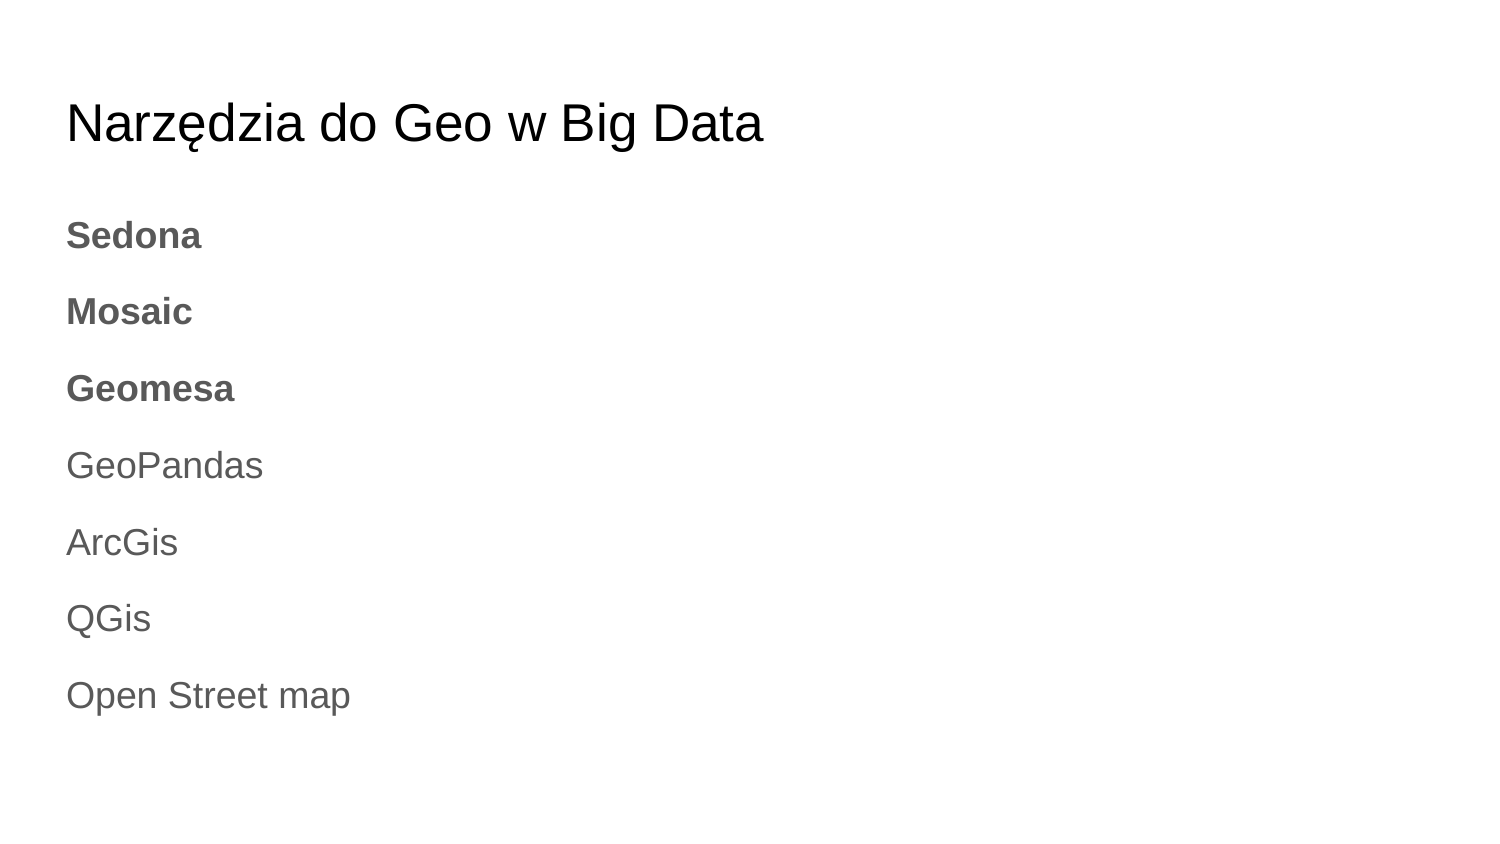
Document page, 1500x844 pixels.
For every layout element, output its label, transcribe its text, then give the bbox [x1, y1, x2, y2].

title Narzędzia do Geo w Big Data [51, 72, 1449, 167]
list Sedona Mosaic Geomesa GeoPandas ArcGis QGis Open Street map [51, 189, 1449, 750]
